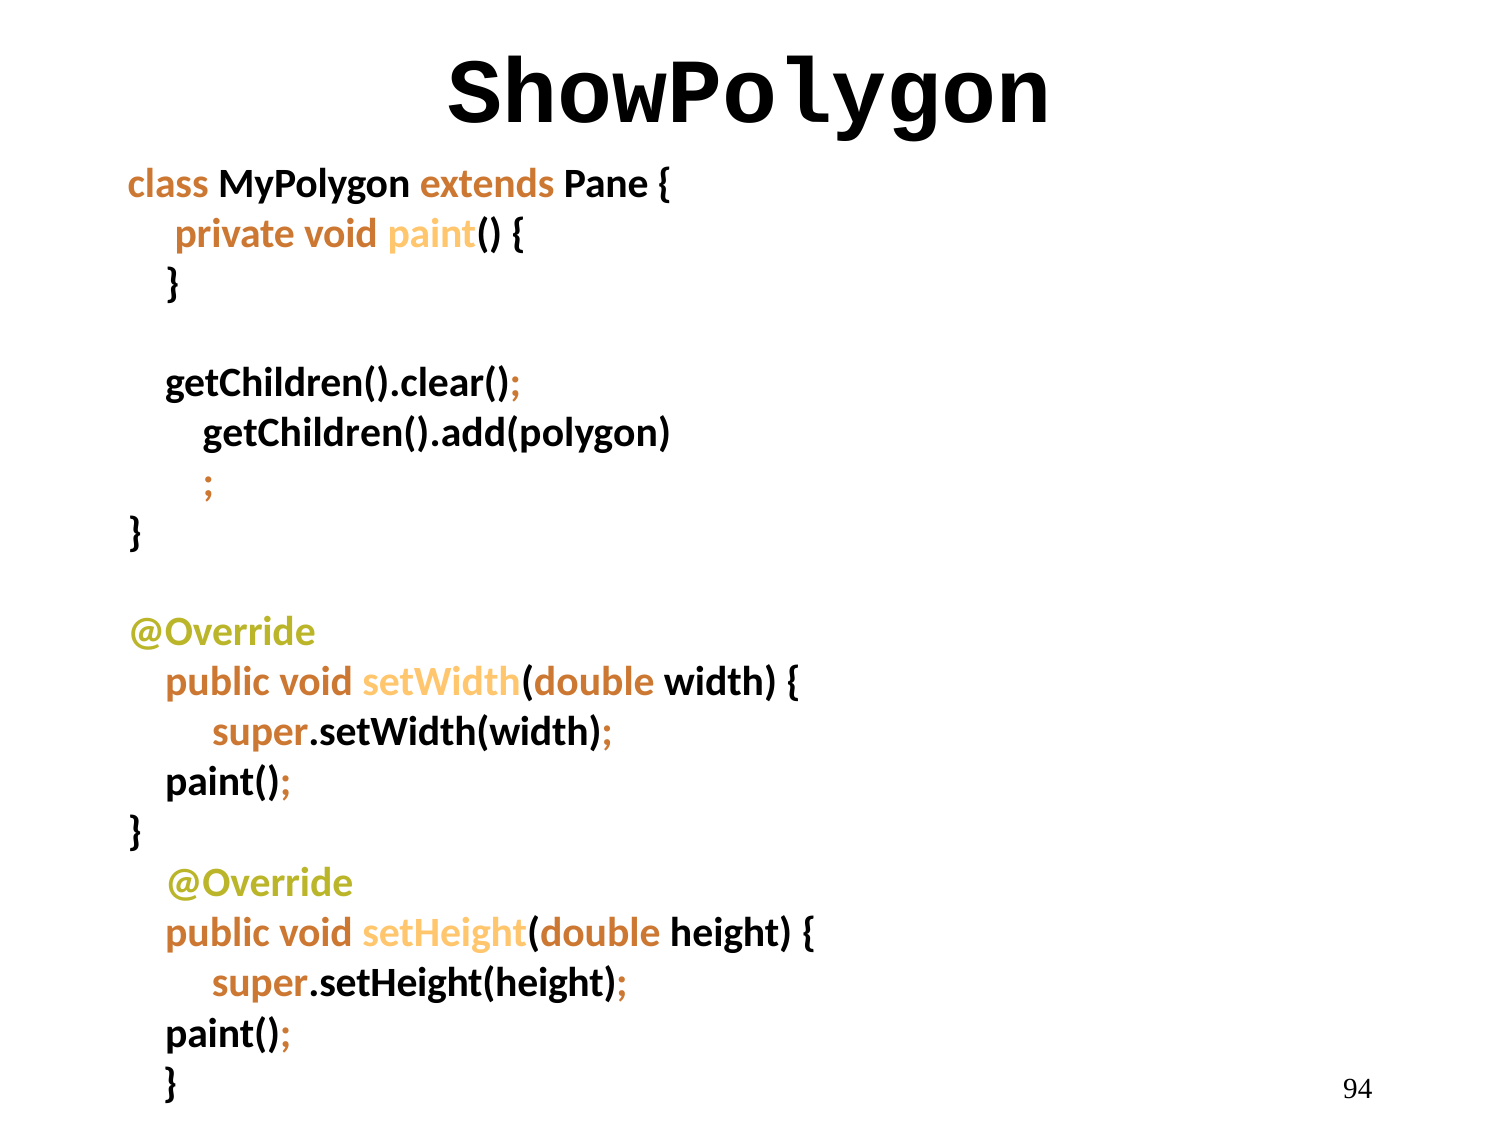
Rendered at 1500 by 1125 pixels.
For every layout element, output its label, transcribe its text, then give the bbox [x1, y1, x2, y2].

text_box 94 [1341, 1067, 1375, 1105]
text_box class MyPolygon extends Pane { private void paint() { } getChildren().clear(); getChildren().add(polygon); } @Override public void setWidth(double width) { super.setWidth(width); paint(); } [125, 153, 805, 854]
text_box @Override public void setHeight(double height) { super.setHeight(height); paint(); } [162, 853, 821, 1106]
title ShowPolygon [445, 29, 1055, 220]
